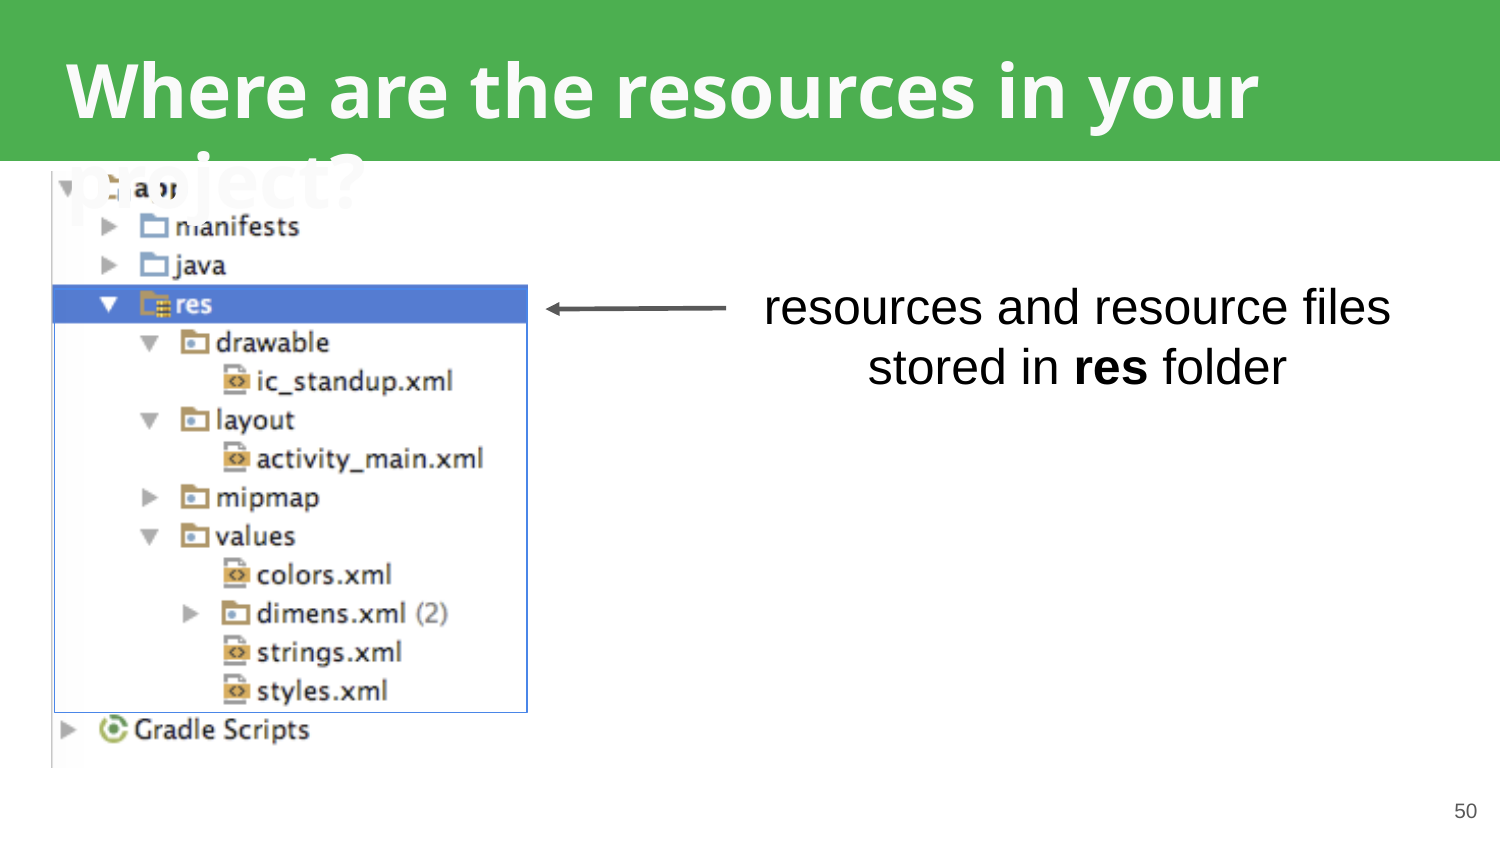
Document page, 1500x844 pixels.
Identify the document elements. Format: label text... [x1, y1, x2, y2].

slide_number 50 [1402, 777, 1493, 842]
title Where are the resources in your project? [51, 28, 1449, 122]
text_box resources and resource files stored in res folder [726, 259, 1430, 435]
picture [50, 171, 528, 769]
